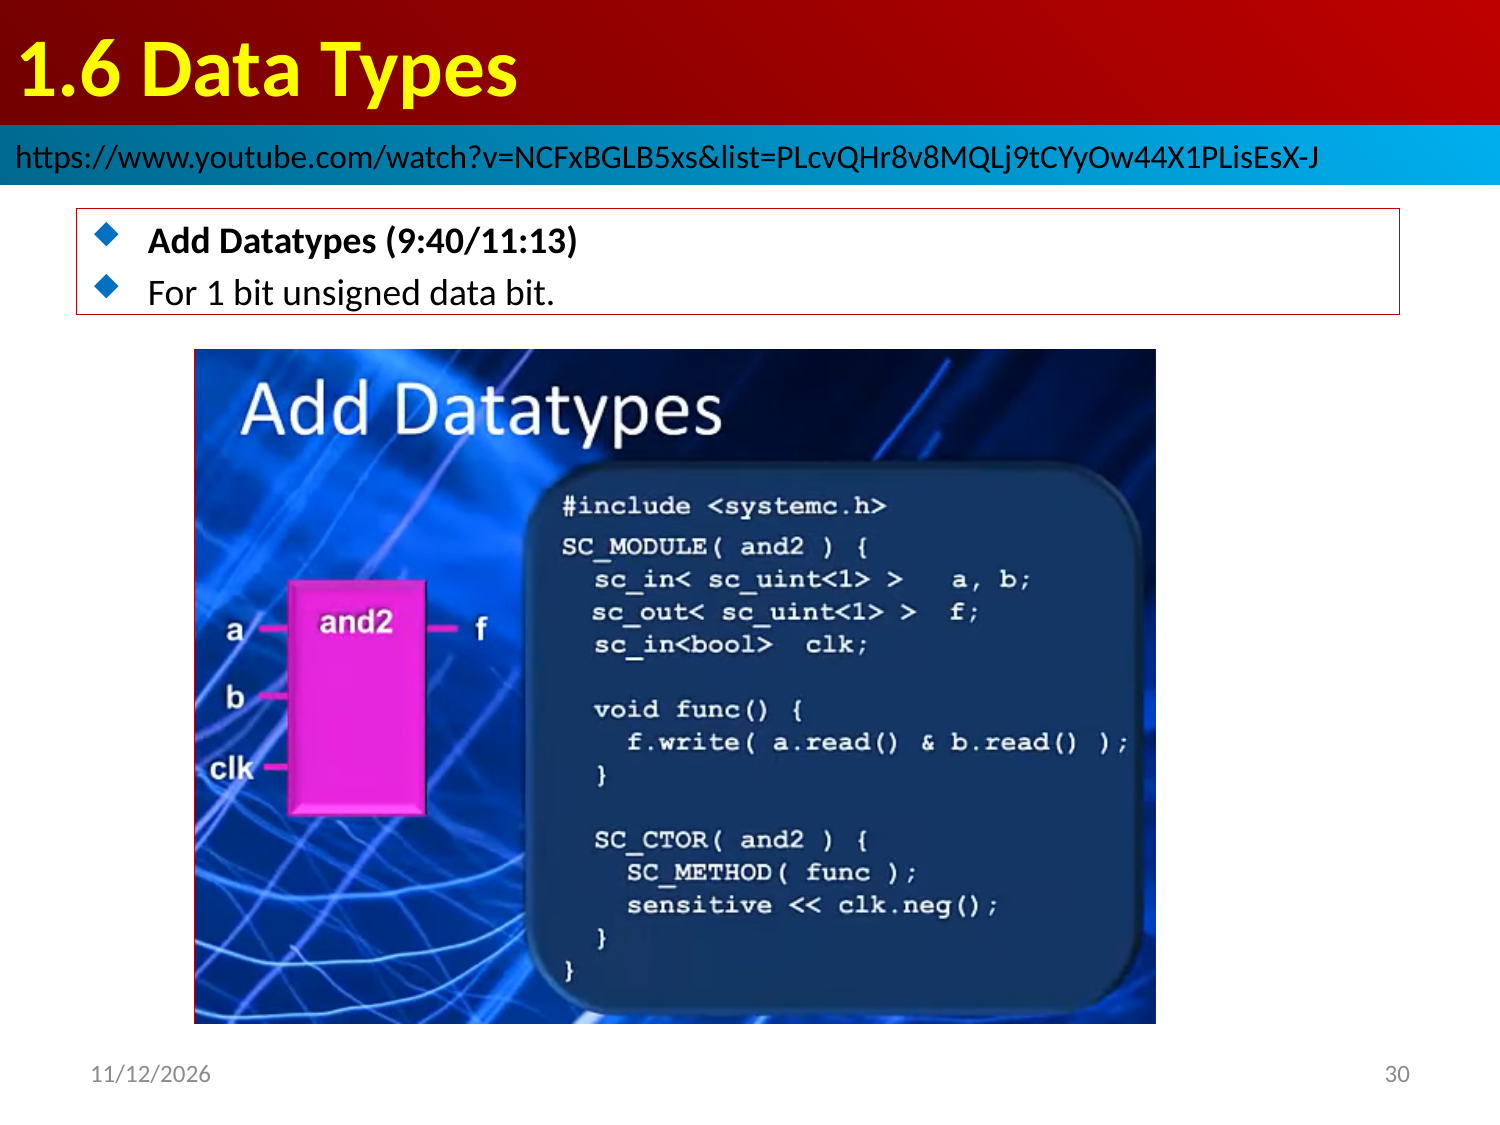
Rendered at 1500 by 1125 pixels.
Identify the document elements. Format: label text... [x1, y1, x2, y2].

title 1.6 Data Types [0, 0, 1500, 125]
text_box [194, 349, 1156, 1024]
subtitle Add Datatypes (9:40/11:13) For 1 bit unsigned data bit. [76, 208, 1400, 315]
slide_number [75, 1042, 425, 1103]
text_box https://www.youtube.com/watch?v=NCFxBGLB5xs&list=PLcvQHr8v8MQLj9tCYyOw44X1PLisEsX-J [0, 125, 1500, 185]
slide_number 30 [1074, 1042, 1425, 1103]
